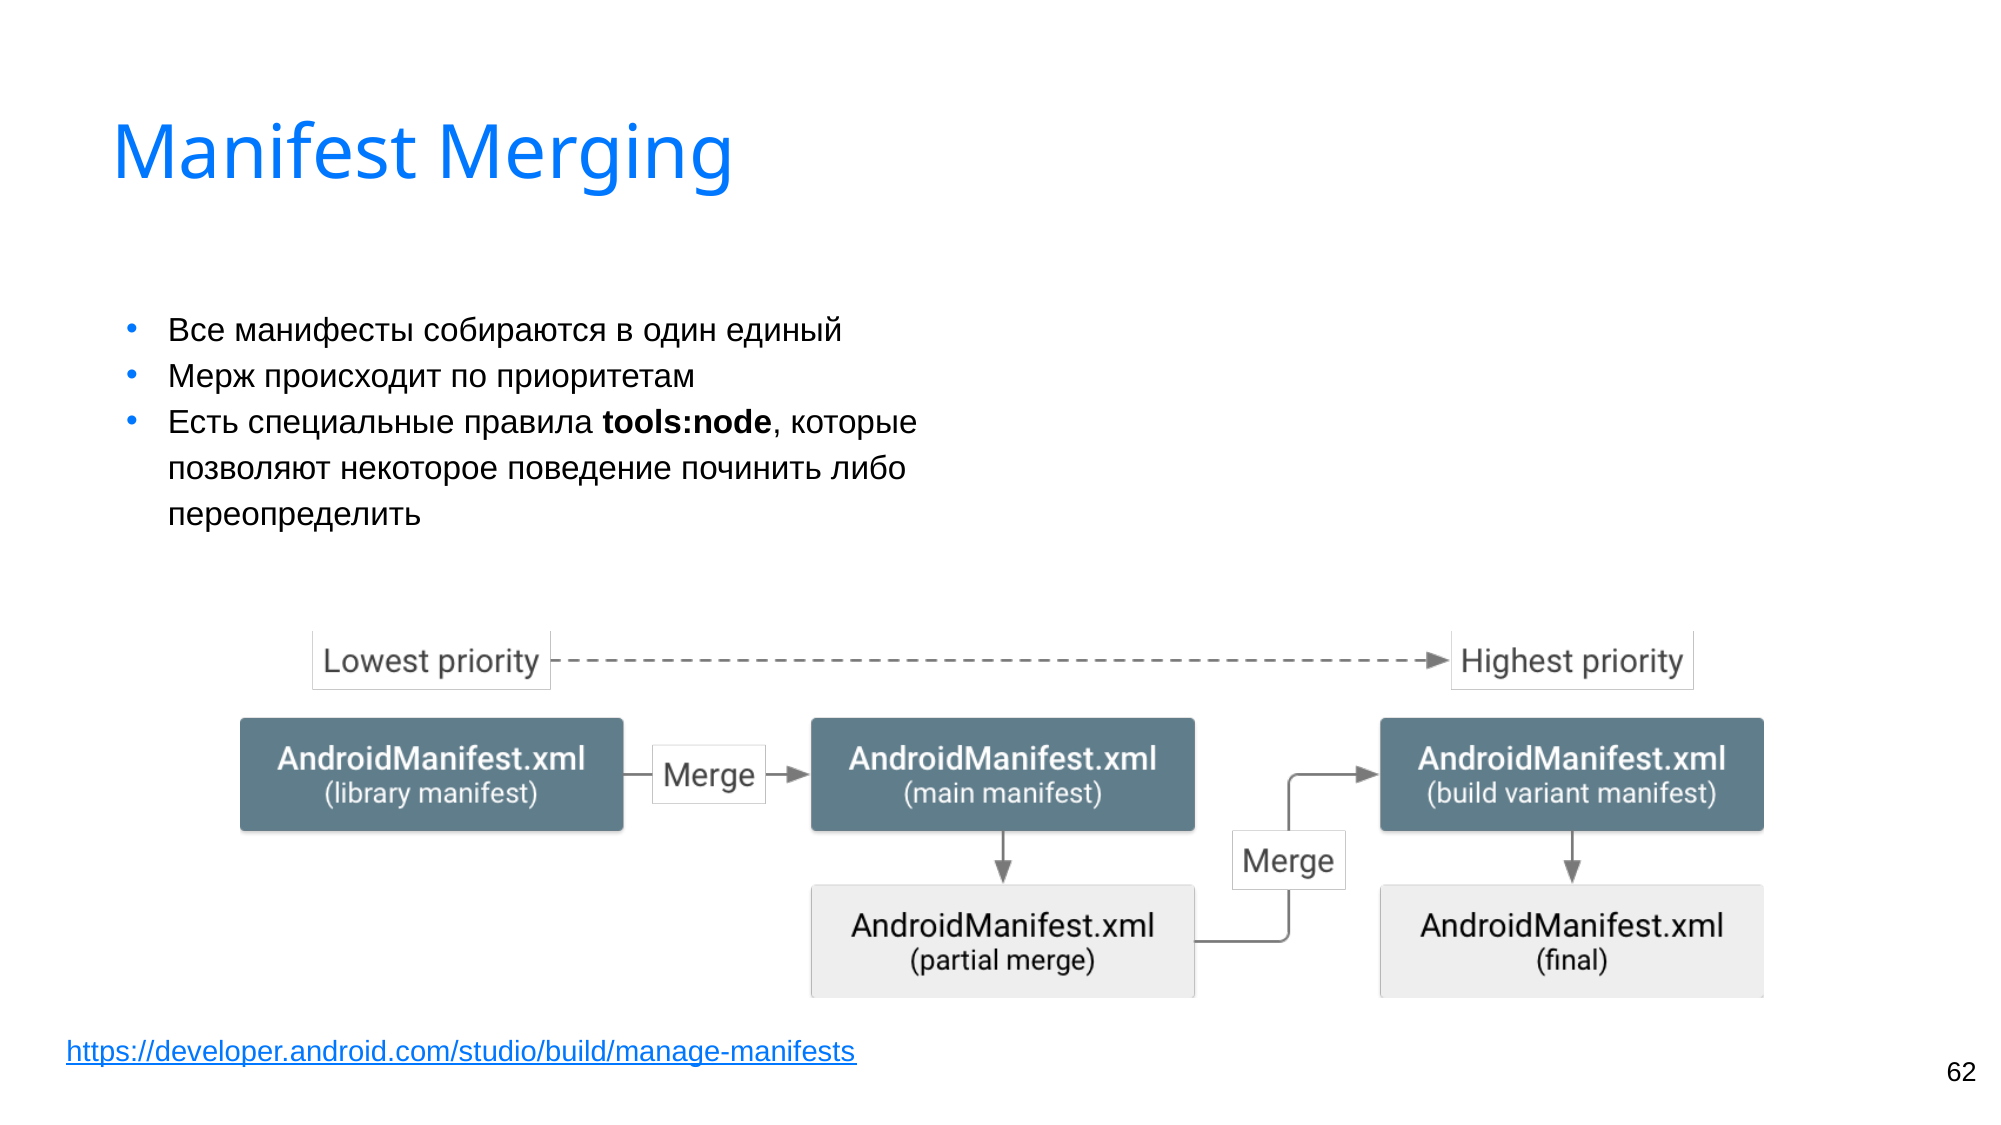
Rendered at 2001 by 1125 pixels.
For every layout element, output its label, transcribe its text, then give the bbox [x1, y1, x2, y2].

text_box https://developer.android.com/studio/build/manage-manifests [43, 1017, 1121, 1117]
title Manifest Merging [111, 113, 1892, 220]
picture [239, 630, 1764, 999]
slide_number ‹#› [1871, 1038, 1992, 1125]
text_box Все манифесты собираются в один единый Мерж происходит по приоритетам Есть специальные правила tools:node, которые позволяют некоторое поведение починить либо переопределить [111, 247, 1000, 547]
